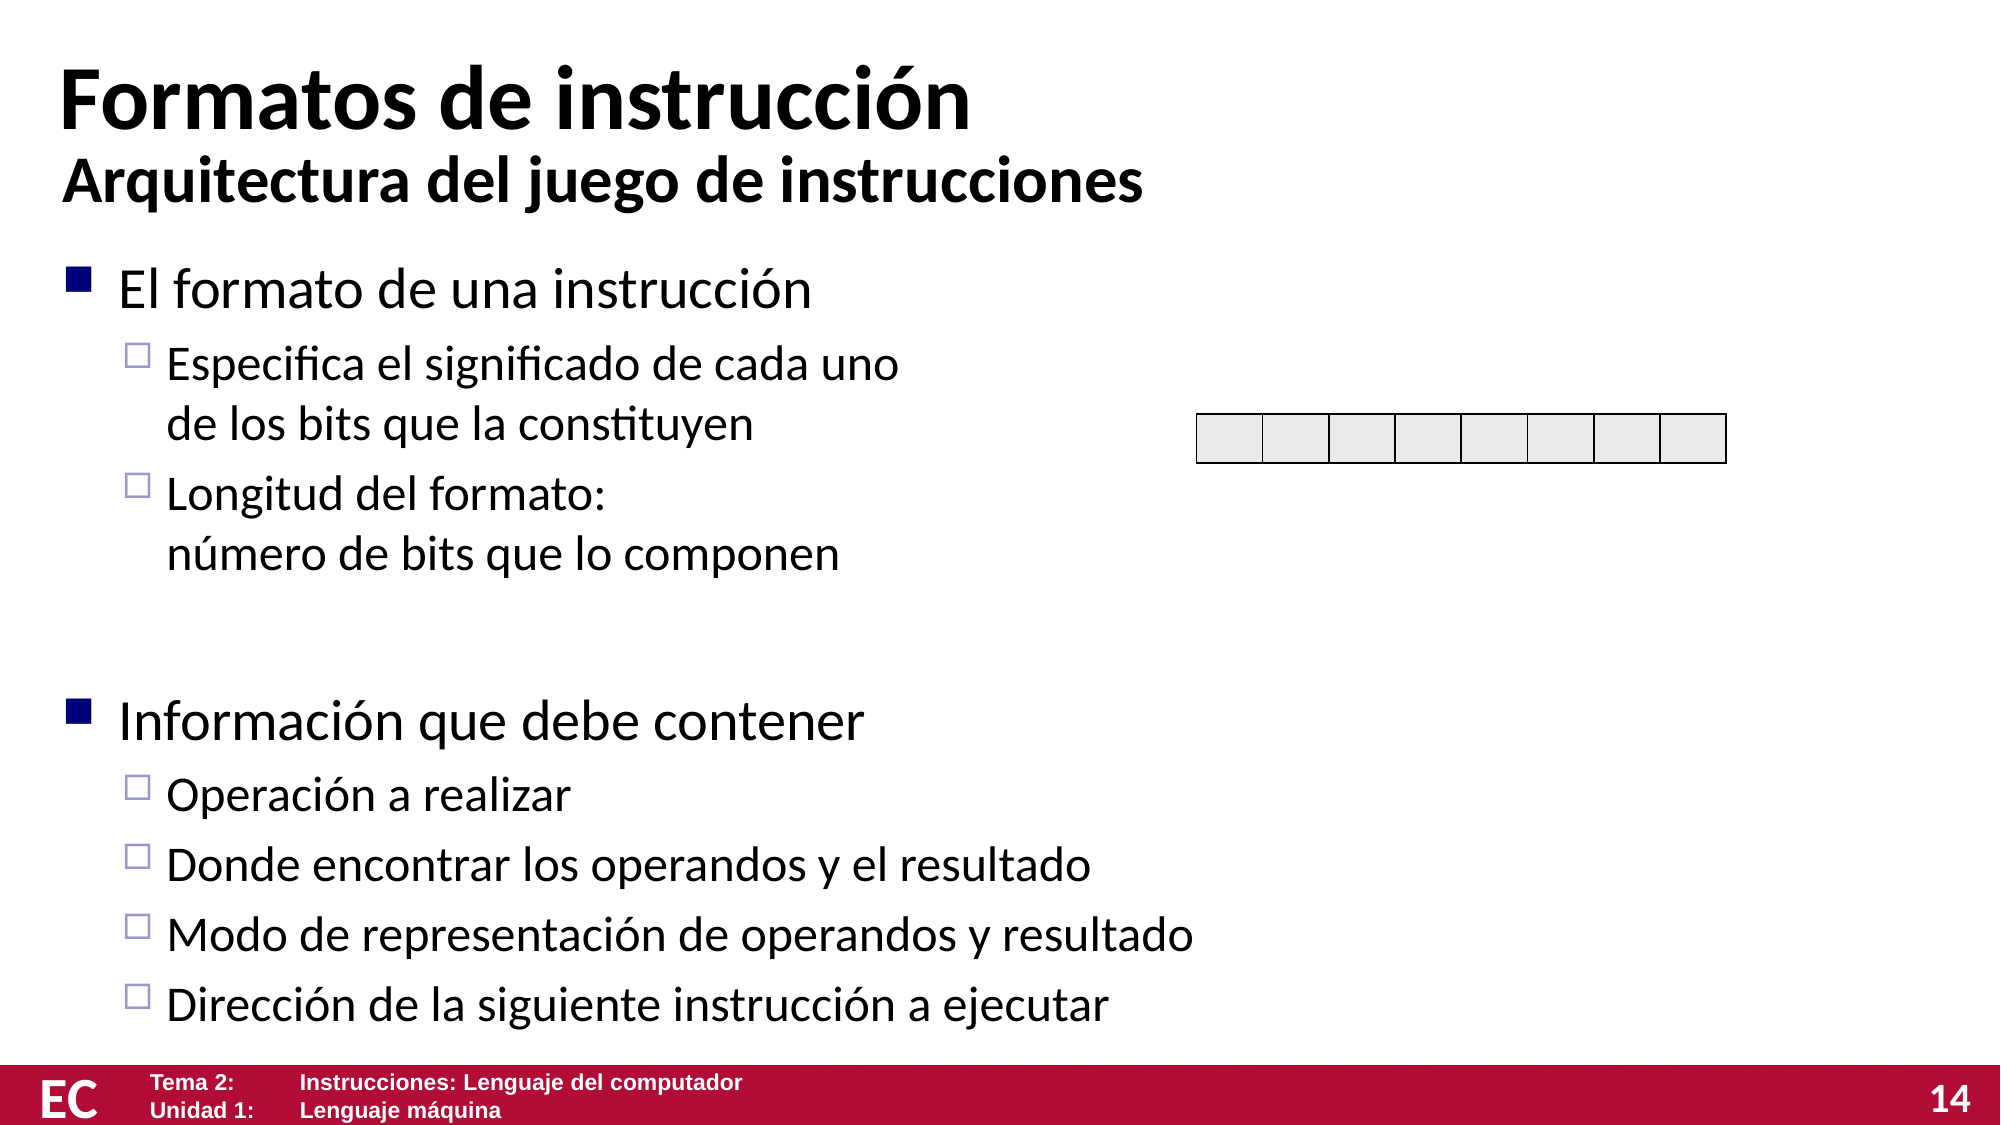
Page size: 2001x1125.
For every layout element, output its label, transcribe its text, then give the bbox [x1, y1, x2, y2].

picture [0, 1065, 2000, 1125]
title Formatos de instrucción [47, 32, 1900, 191]
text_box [1196, 413, 1727, 464]
list El formato de una instrucción Especifica el significado de cada uno de los bits que la constituyen Longitud del formato: número de bits que lo componen Información que debe contener Operación a realizar Donde encontrar los operandos y el resultado Modo de representación de operandos y resultado Dirección de la siguiente instrucción a ejecutar [47, 243, 1329, 1038]
list Arquitectura del juego de instrucciones [47, 191, 1900, 223]
